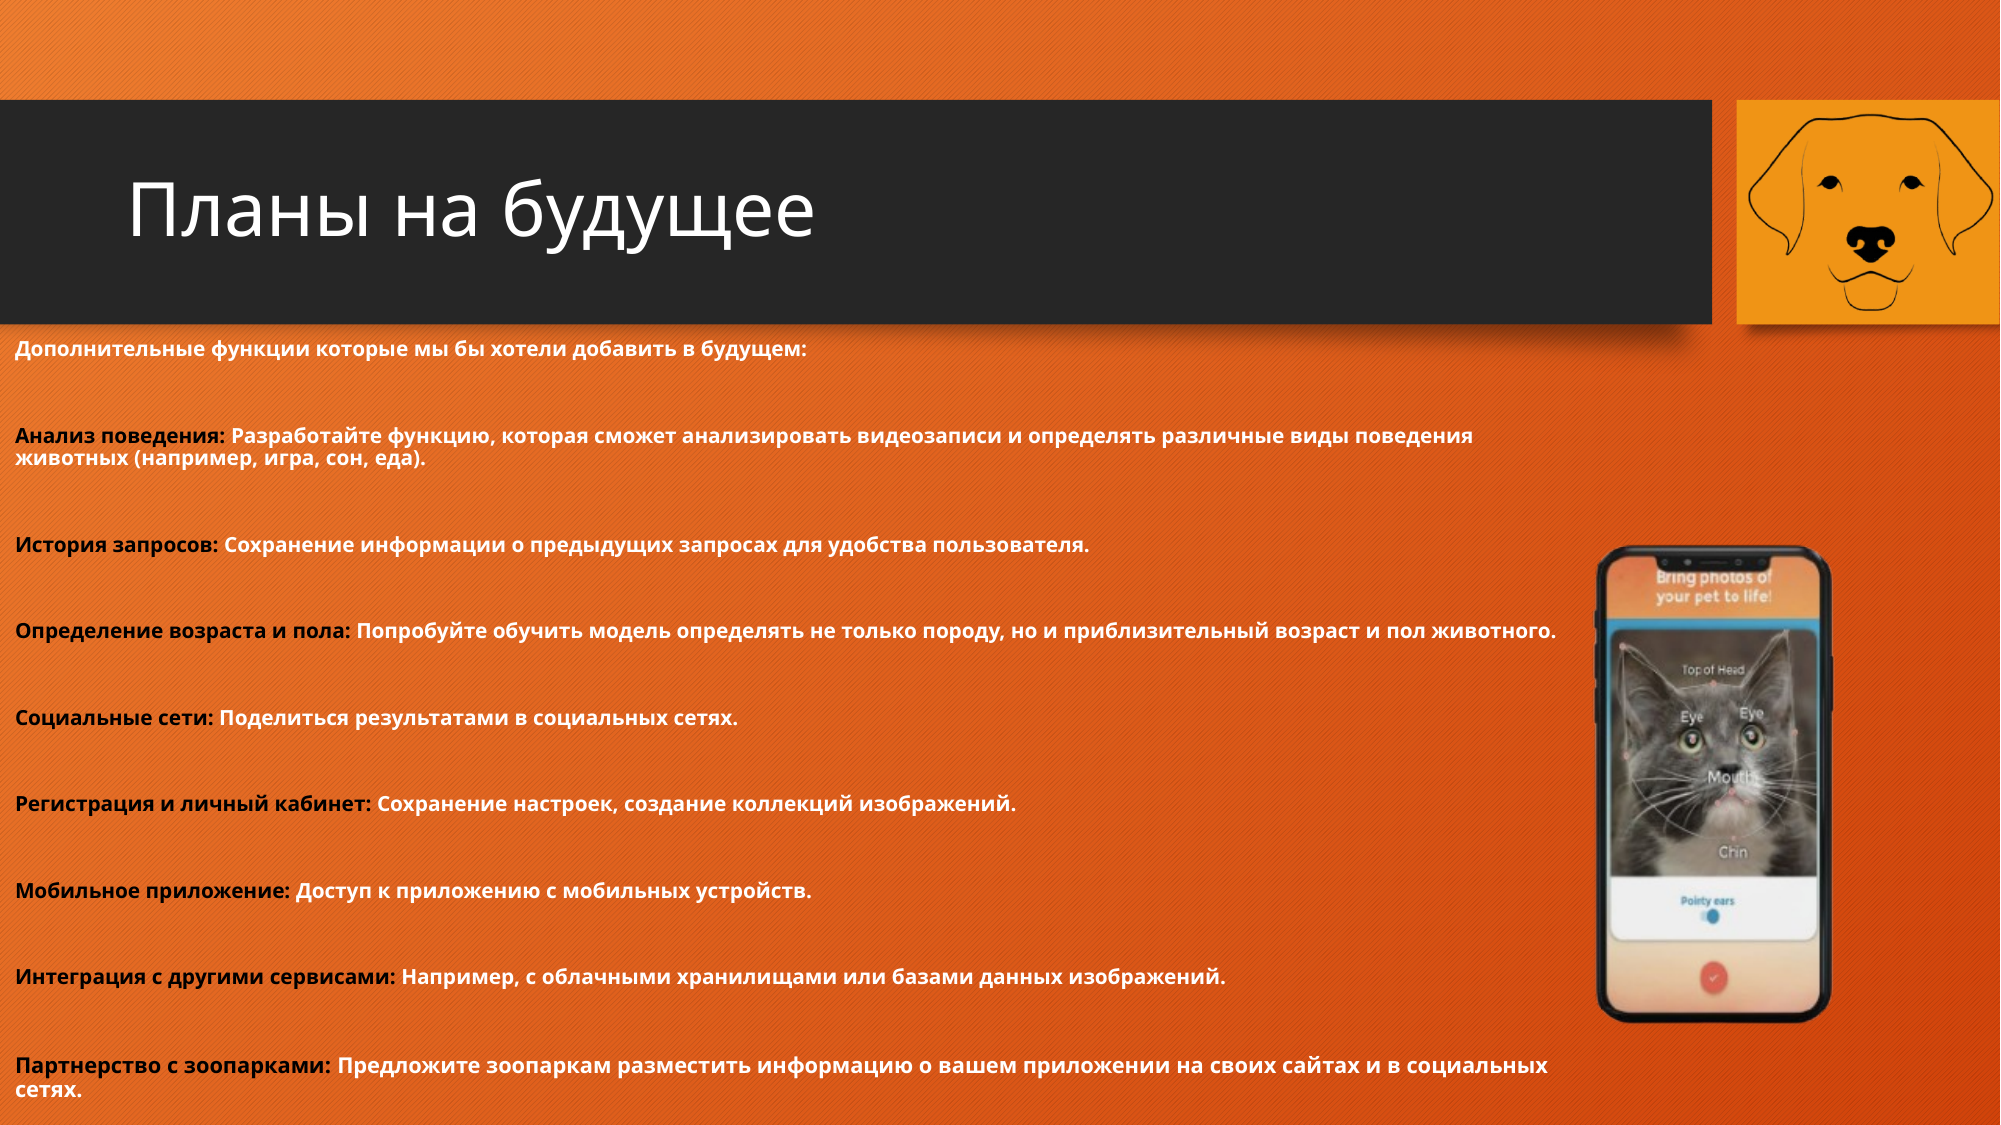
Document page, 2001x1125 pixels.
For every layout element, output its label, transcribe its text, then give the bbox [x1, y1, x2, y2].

picture [1166, 511, 2000, 1064]
list Дополнительные функции которые мы бы хотели добавить в будущем: Анализ поведения: Разработайте функцию, которая сможет анализировать видеозаписи и определять различные виды поведения животных (например, игра, сон, еда). История запросов: Сохранение информации о предыдущих запросах для удобства пользователя. Определение возраста и пола: Попробуйте обучить модель определять не только породу, но и приблизительный возраст и пол животного. Социальные сети: Поделиться результатами в социальных сетях. Регистрация и личный кабинет: Сохранение настроек, создание коллекций изображений. Мобильное приложение: Доступ к приложению с мобильных устройств. Интеграция с другими сервисами: Например, с облачными хранилищами или базами данных изображений. Партнерство с зоопарками: Предложите зоопаркам разместить информацию о вашем приложении на своих сайтах и в социальных сетях. [0, 331, 1578, 1113]
title Планы на будущее [111, 123, 1689, 301]
picture [0, 50, 2000, 376]
